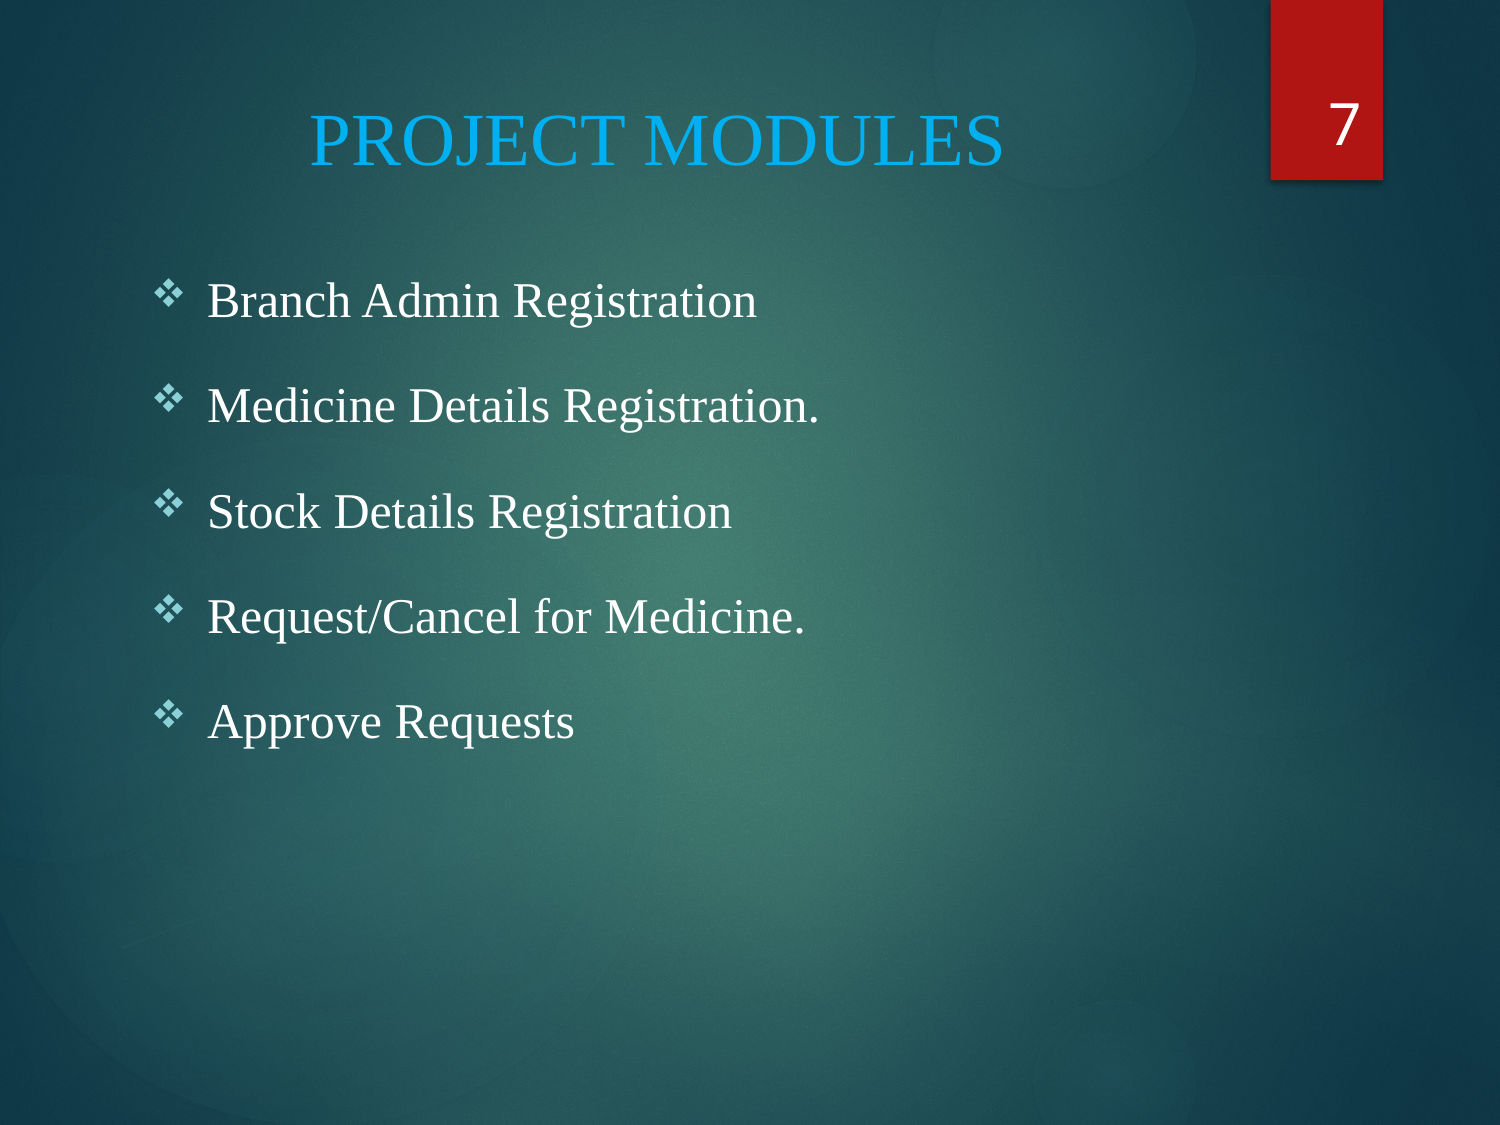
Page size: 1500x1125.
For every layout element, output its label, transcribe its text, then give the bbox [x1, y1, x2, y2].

title PROJECT MODULES [79, 83, 1237, 304]
slide_number 7 [1273, 48, 1378, 175]
list Branch Admin Registration Medicine Details Registration. Stock Details Registration Request/Cancel for Medicine. Approve Requests [135, 242, 1237, 1025]
